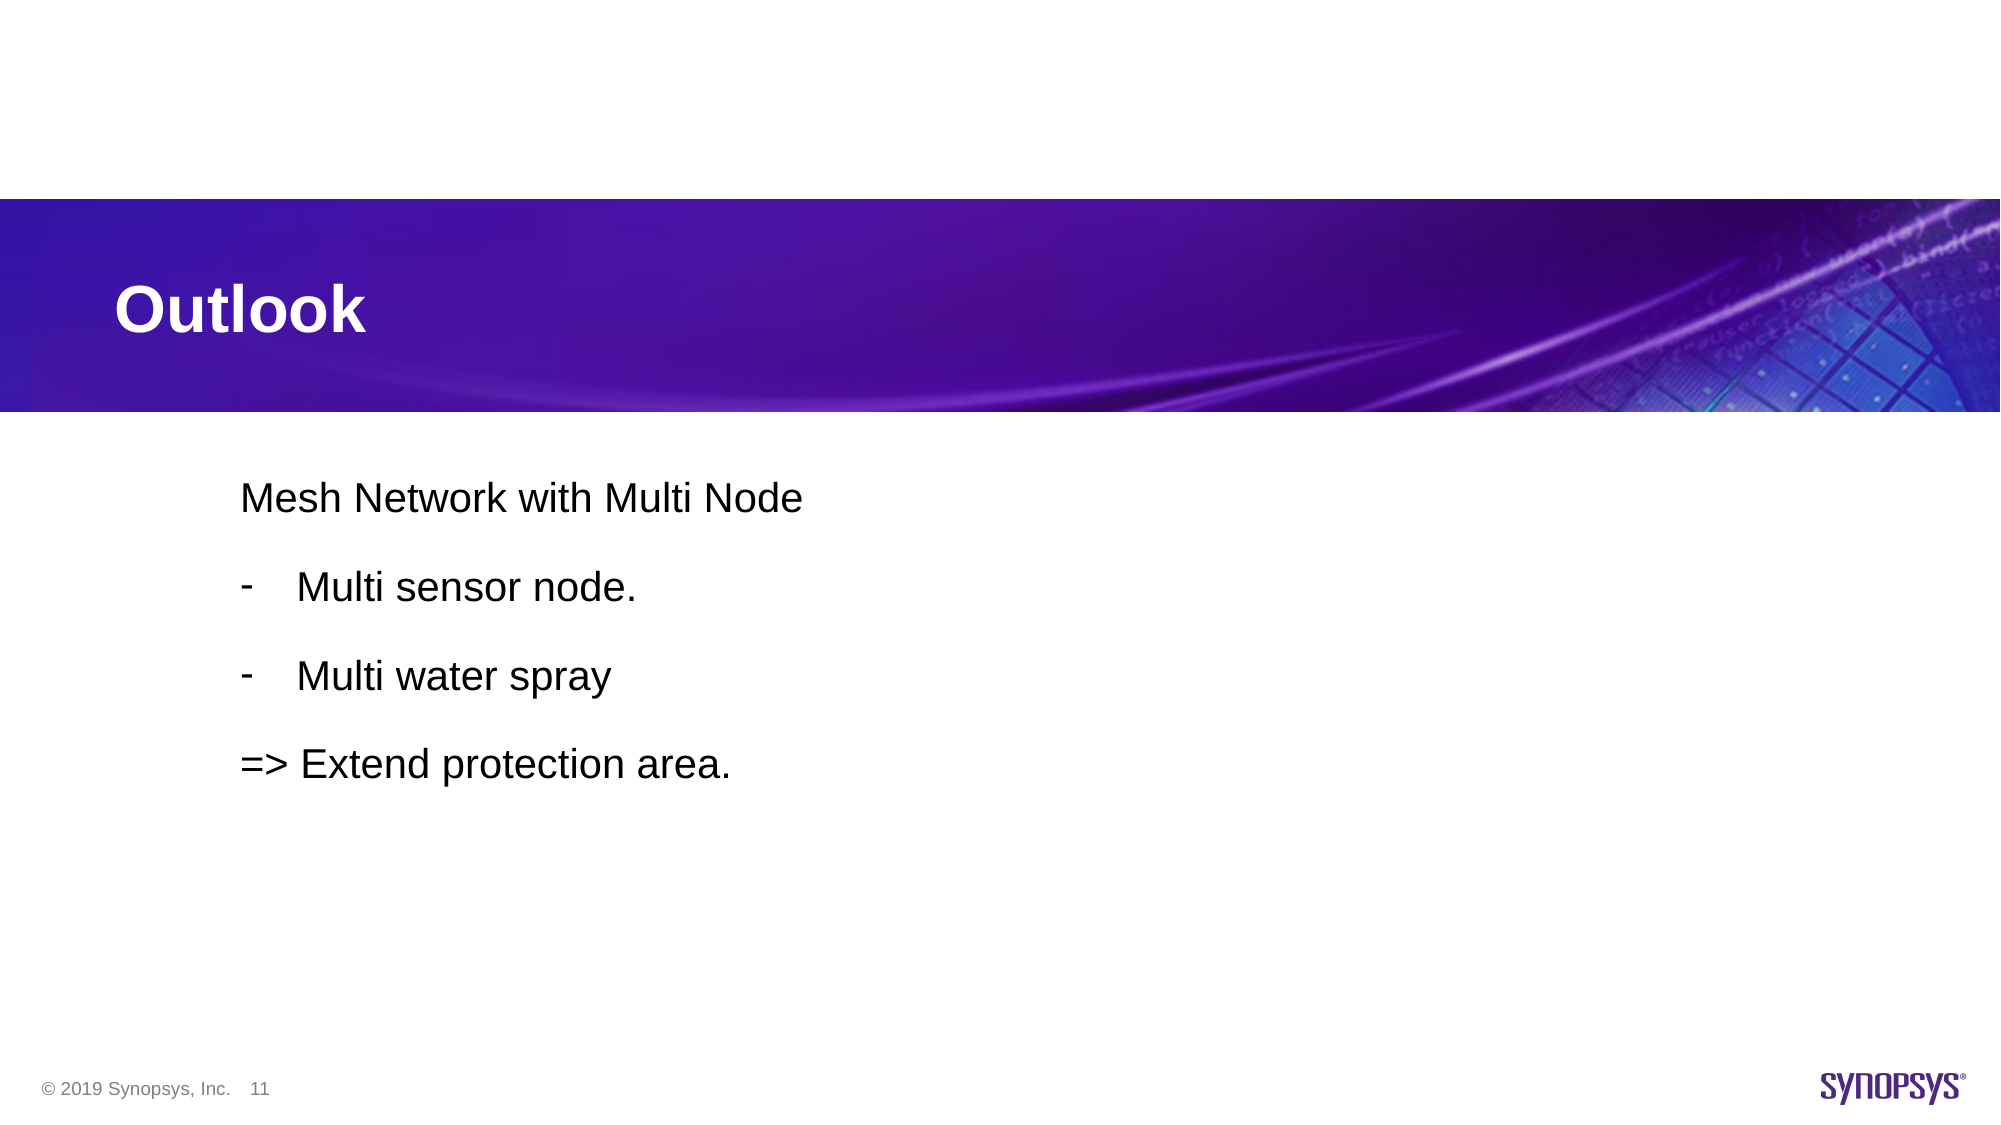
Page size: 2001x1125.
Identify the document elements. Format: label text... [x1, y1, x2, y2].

title Outlook [99, 212, 2000, 400]
picture [0, 199, 2000, 412]
list Mesh Network with Multi Node Multi sensor node. Multi water spray => Extend protection area. [225, 462, 1875, 1047]
picture [1821, 1073, 1966, 1109]
